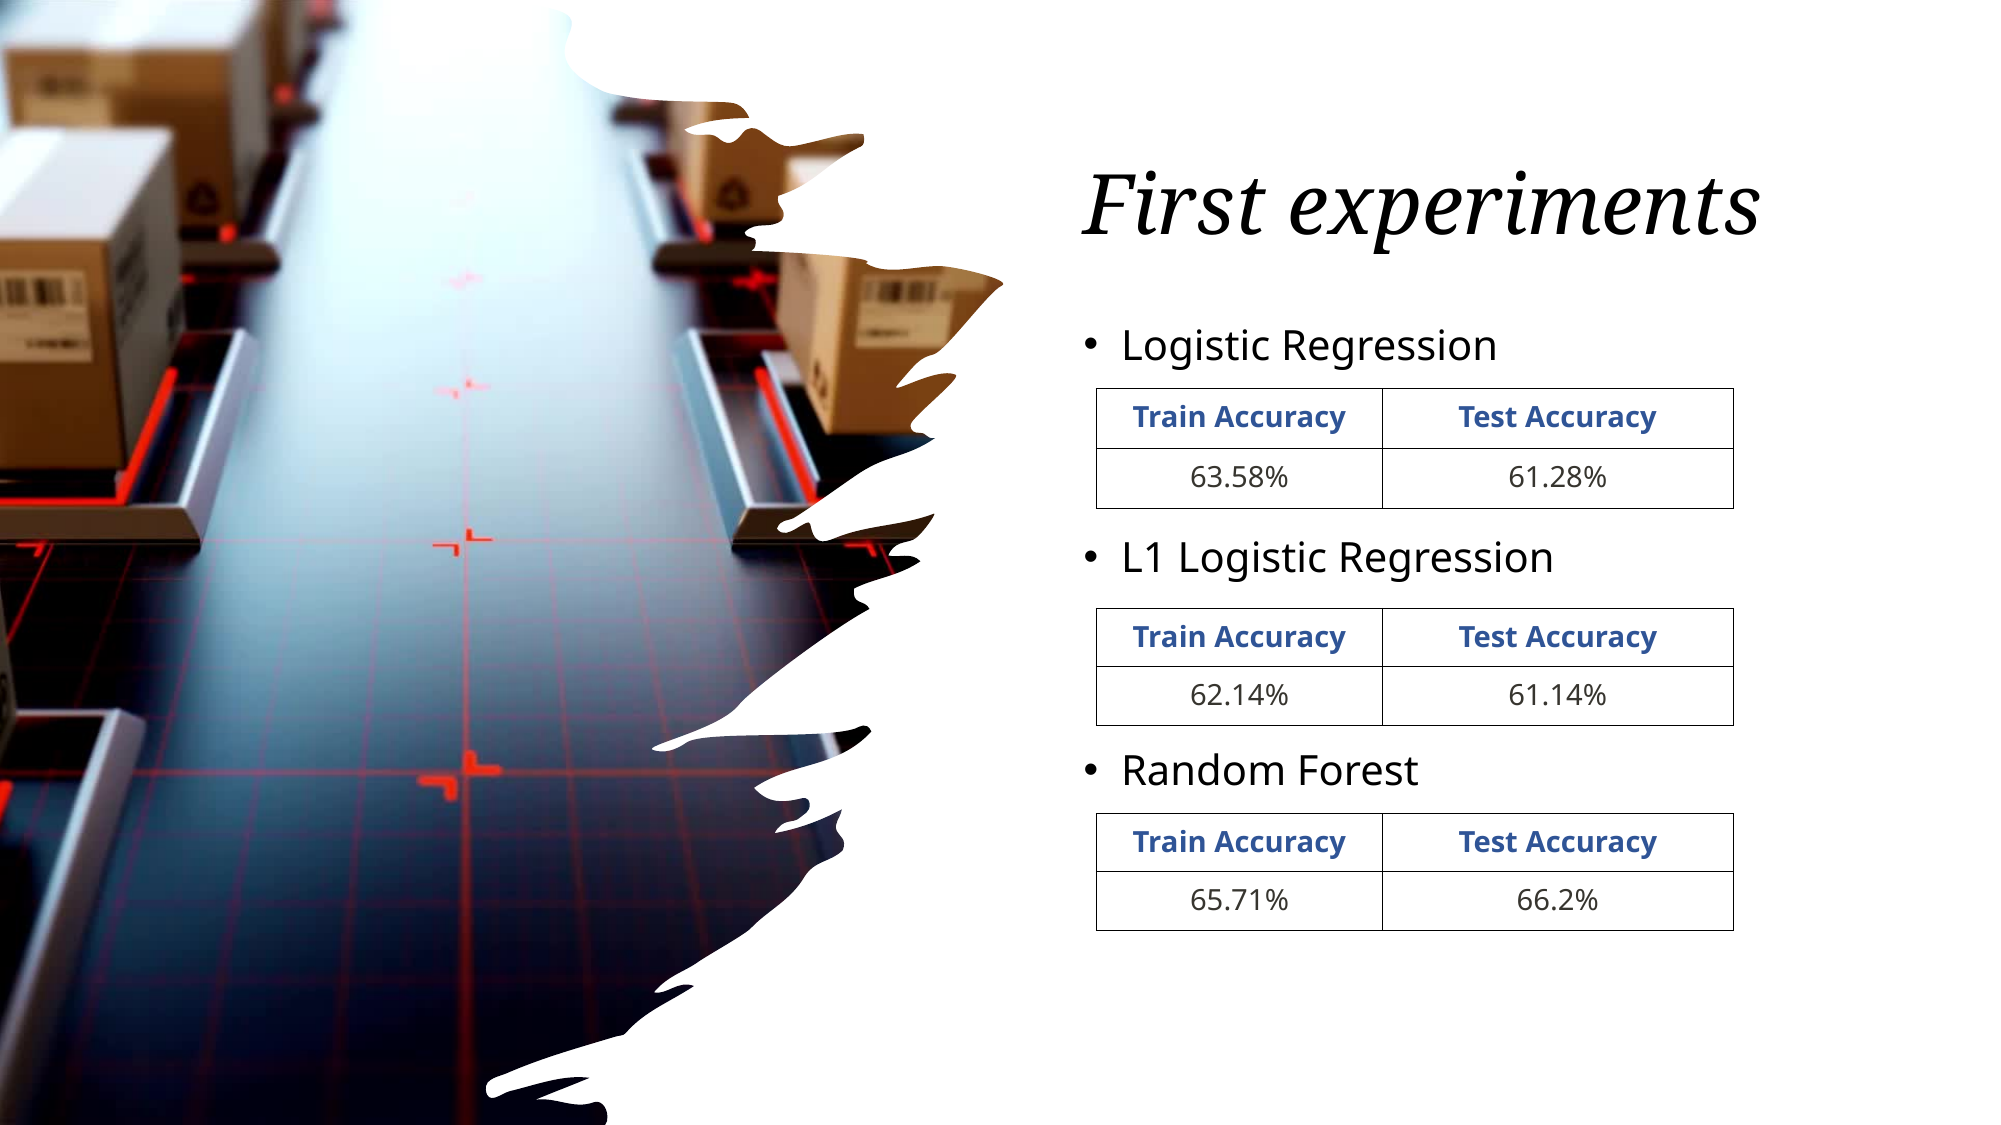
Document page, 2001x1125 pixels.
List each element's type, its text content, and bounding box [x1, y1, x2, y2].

table_header Train Accuracy [1097, 389, 1382, 448]
table_cell 61.14% [1383, 667, 1733, 725]
table_cell 66.2% [1383, 872, 1733, 930]
title First experiments [1068, 59, 1863, 310]
list Logistic Regression L1 Logistic Regression Random Forest [1068, 310, 1863, 942]
text_box [1004, 0, 2000, 1125]
table_header Train Accuracy [1097, 609, 1382, 666]
picture [0, 0, 1004, 1125]
table_cell 63.58% [1097, 449, 1382, 508]
table_cell 65.71% [1097, 872, 1382, 930]
table_header Test Accuracy [1383, 389, 1733, 448]
table_cell 62.14% [1097, 667, 1382, 725]
table_header Test Accuracy [1383, 609, 1733, 666]
table_header Test Accuracy [1383, 814, 1733, 871]
table_cell 61.28% [1383, 449, 1733, 508]
table_header Train Accuracy [1097, 814, 1382, 871]
